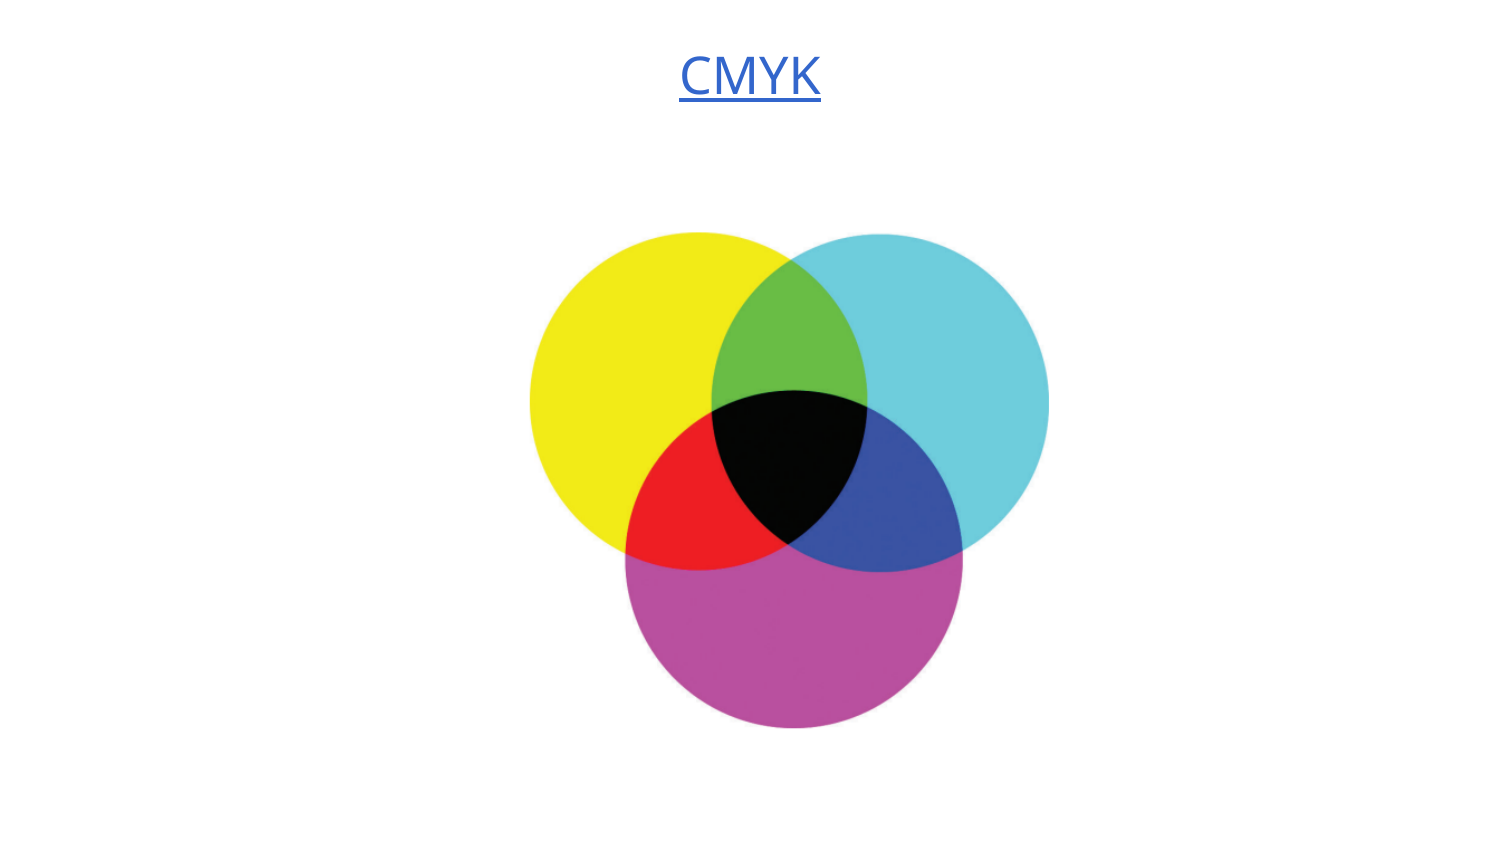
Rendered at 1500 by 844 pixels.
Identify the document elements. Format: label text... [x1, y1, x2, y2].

picture [512, 209, 1068, 735]
title CMYK [0, 37, 1500, 110]
